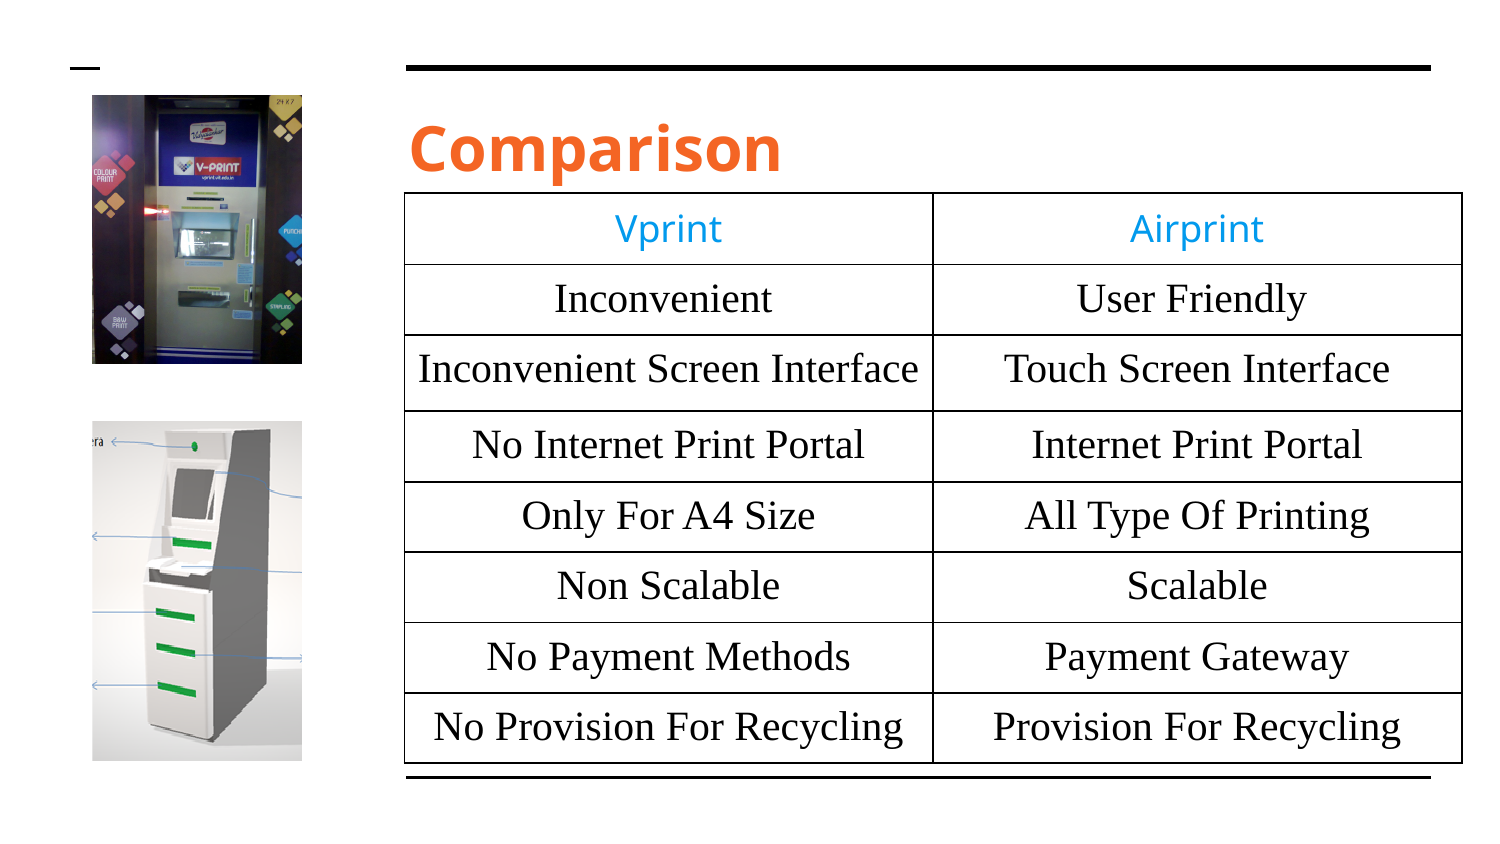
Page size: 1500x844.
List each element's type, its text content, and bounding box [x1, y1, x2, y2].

table_cell No Provision For Recycling [405, 694, 932, 762]
picture [92, 421, 303, 761]
table_cell Non Scalable [405, 553, 932, 622]
table_cell Scalable [934, 553, 1461, 622]
table_cell User Friendly [934, 265, 1461, 334]
table_cell Internet Print Portal [934, 412, 1461, 481]
table_cell All Type Of Printing [934, 483, 1461, 551]
picture [92, 95, 303, 365]
table_cell No Internet Print Portal [405, 412, 932, 481]
table_cell Touch Screen Interface [934, 336, 1461, 410]
table_cell Inconvenient [405, 265, 932, 334]
table_cell No Payment Methods [405, 623, 932, 692]
table_cell Provision For Recycling [934, 694, 1461, 762]
table_cell Only For A4 Size [405, 483, 932, 551]
table_header Airprint [934, 194, 1461, 264]
table_cell Inconvenient Screen Interface [405, 336, 932, 410]
table_header Vprint [405, 194, 932, 264]
title Comparison [393, 94, 1431, 199]
table_cell Payment Gateway [934, 623, 1461, 692]
